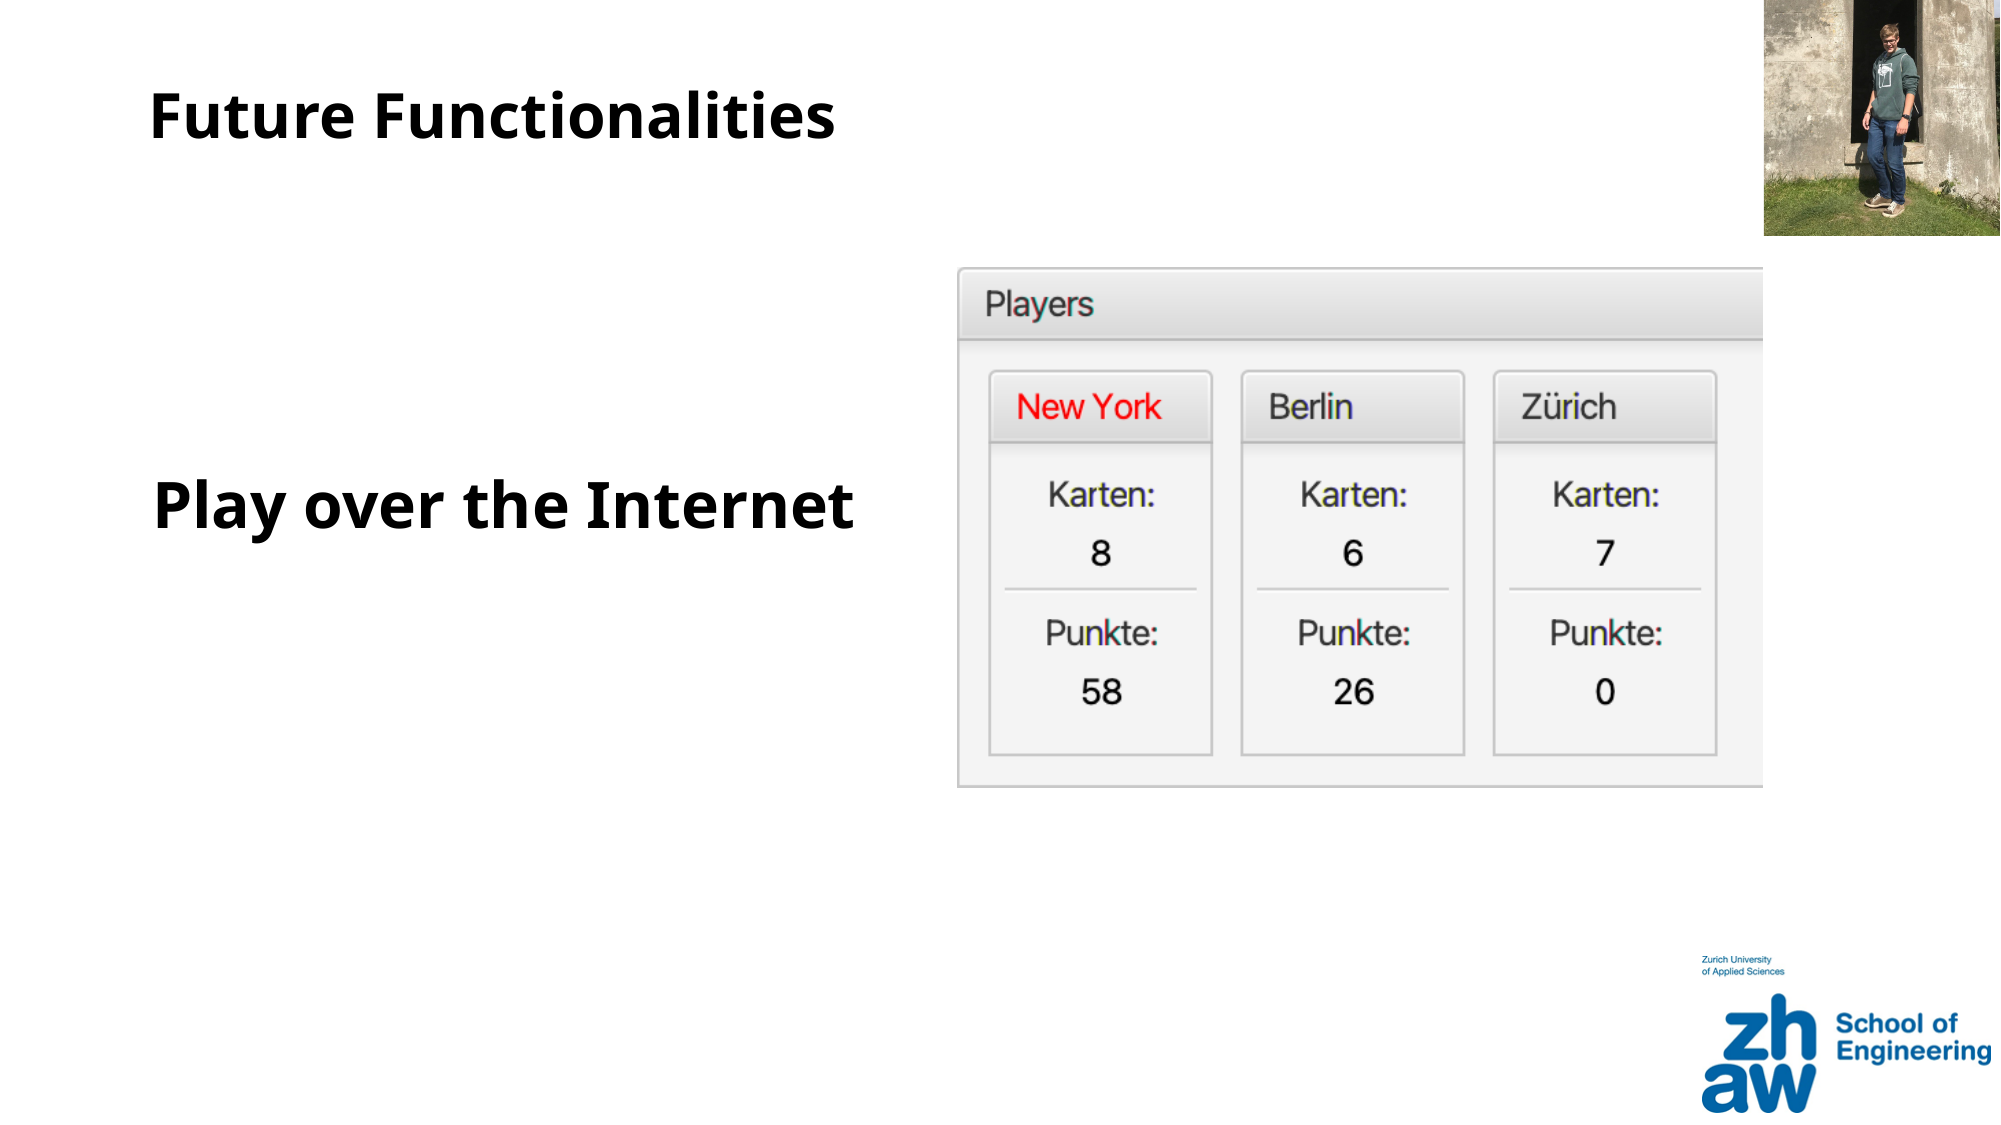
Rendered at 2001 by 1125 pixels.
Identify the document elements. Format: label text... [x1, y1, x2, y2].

picture [1702, 956, 1991, 1113]
text_box Future Functionalities [85, 77, 900, 194]
picture [957, 267, 1763, 788]
title Play over the Internet [137, 465, 957, 589]
picture [1763, 0, 2000, 236]
